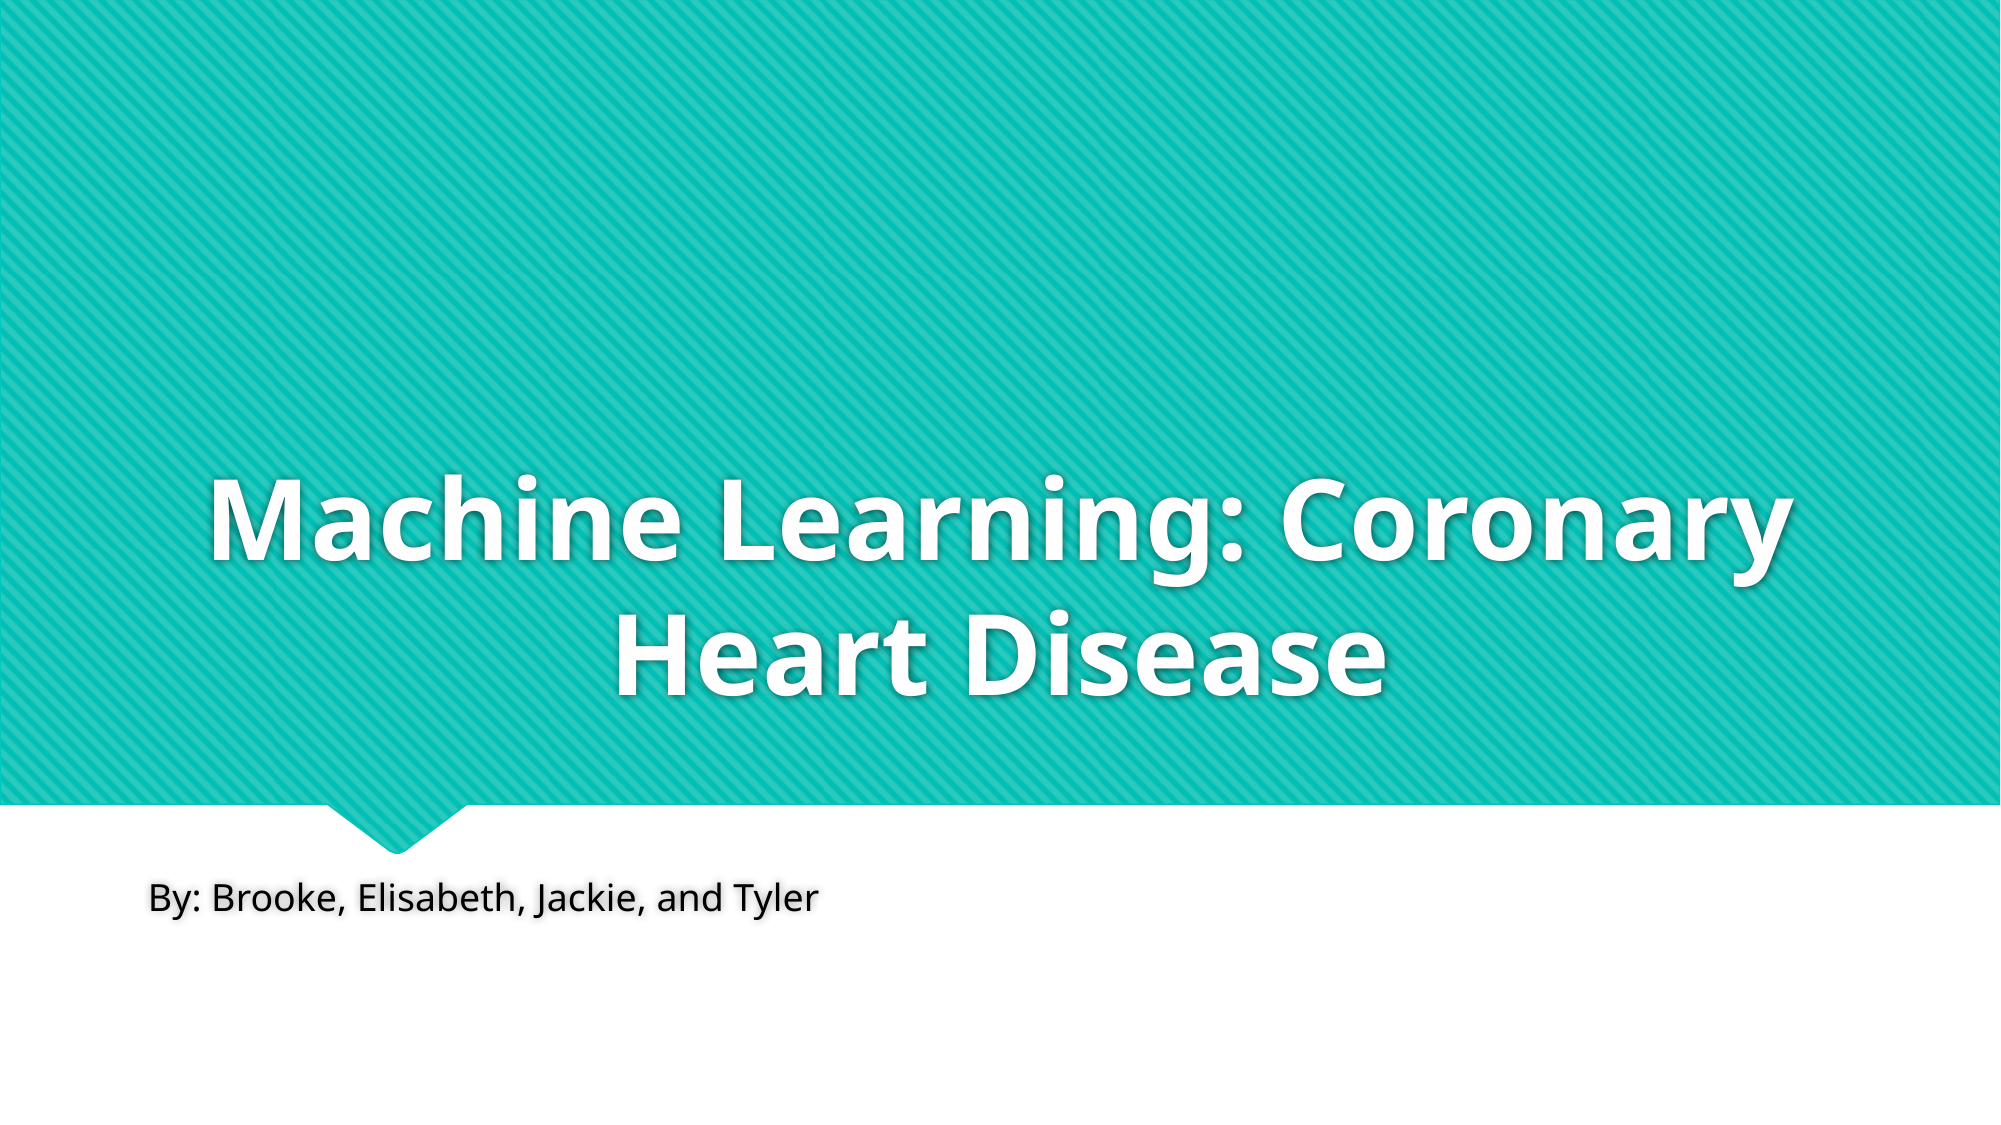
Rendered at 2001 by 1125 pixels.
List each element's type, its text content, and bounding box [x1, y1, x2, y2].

title Machine Learning: Coronary Heart Disease [132, 237, 1868, 726]
subtitle By: Brooke, Elisabeth, Jackie, and Tyler [132, 866, 1868, 938]
